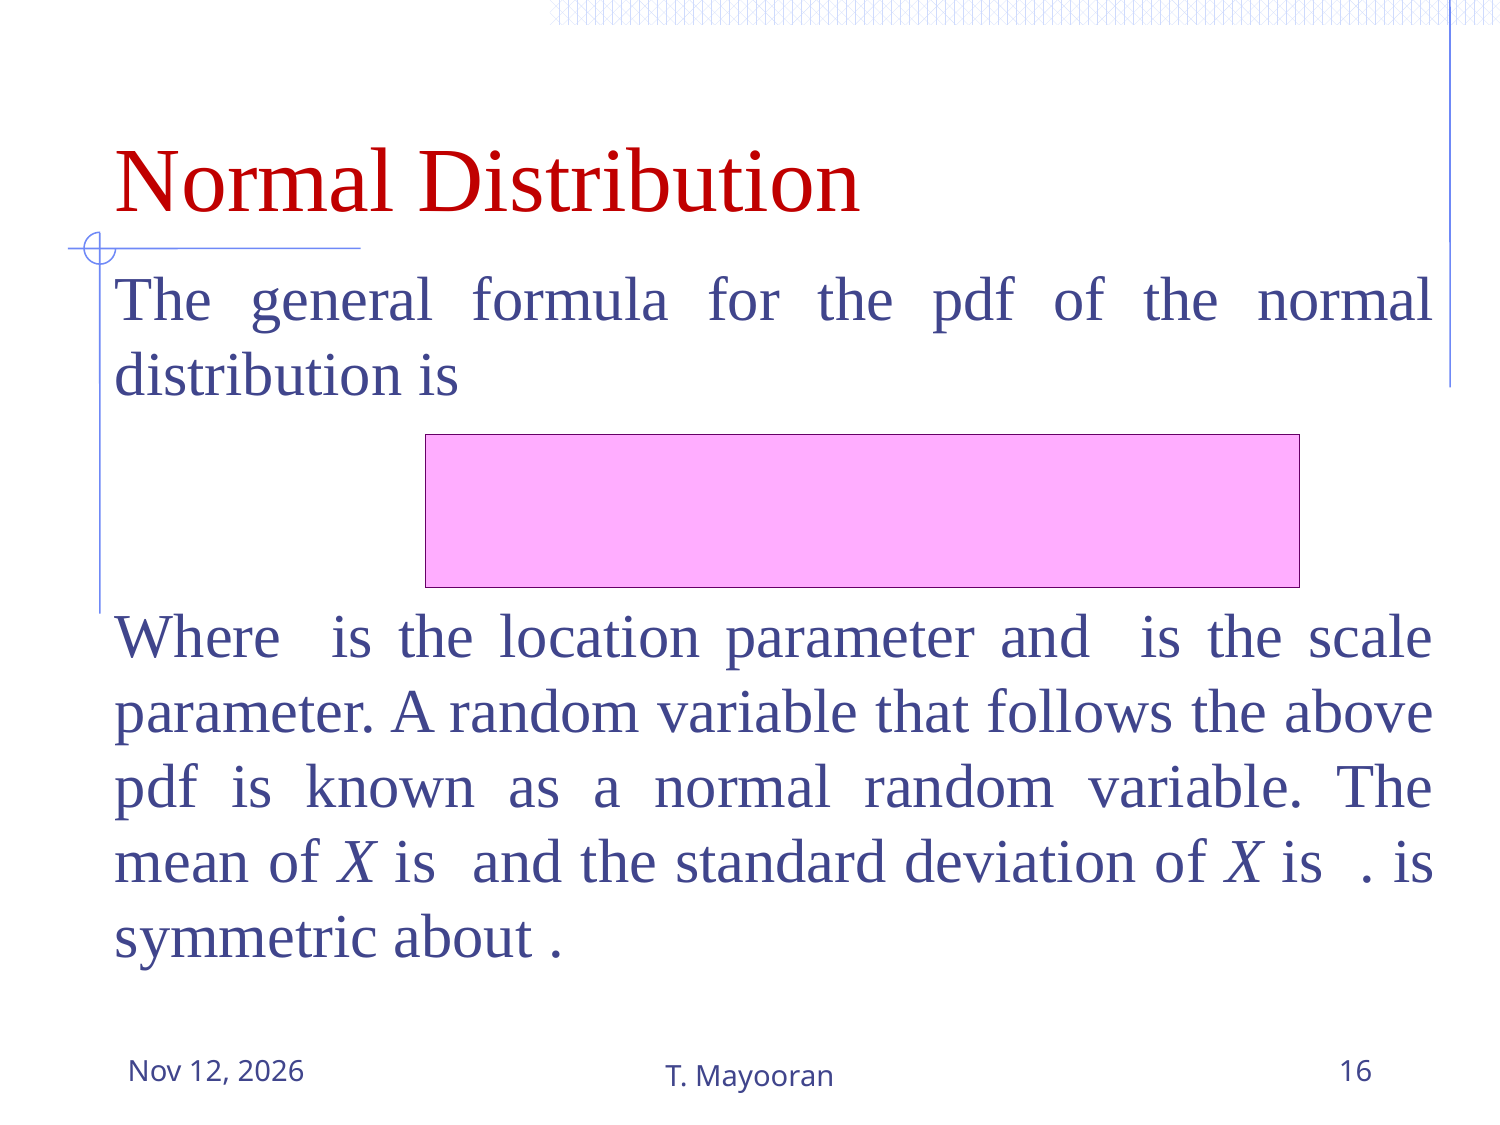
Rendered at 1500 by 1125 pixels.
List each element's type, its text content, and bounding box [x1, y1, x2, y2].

slide_number 16 [1074, 1024, 1388, 1101]
footer T. Mayooran [512, 1024, 988, 1101]
title Normal Distribution [99, 50, 1375, 238]
slide_number 9-Apr-23 [112, 1024, 426, 1101]
